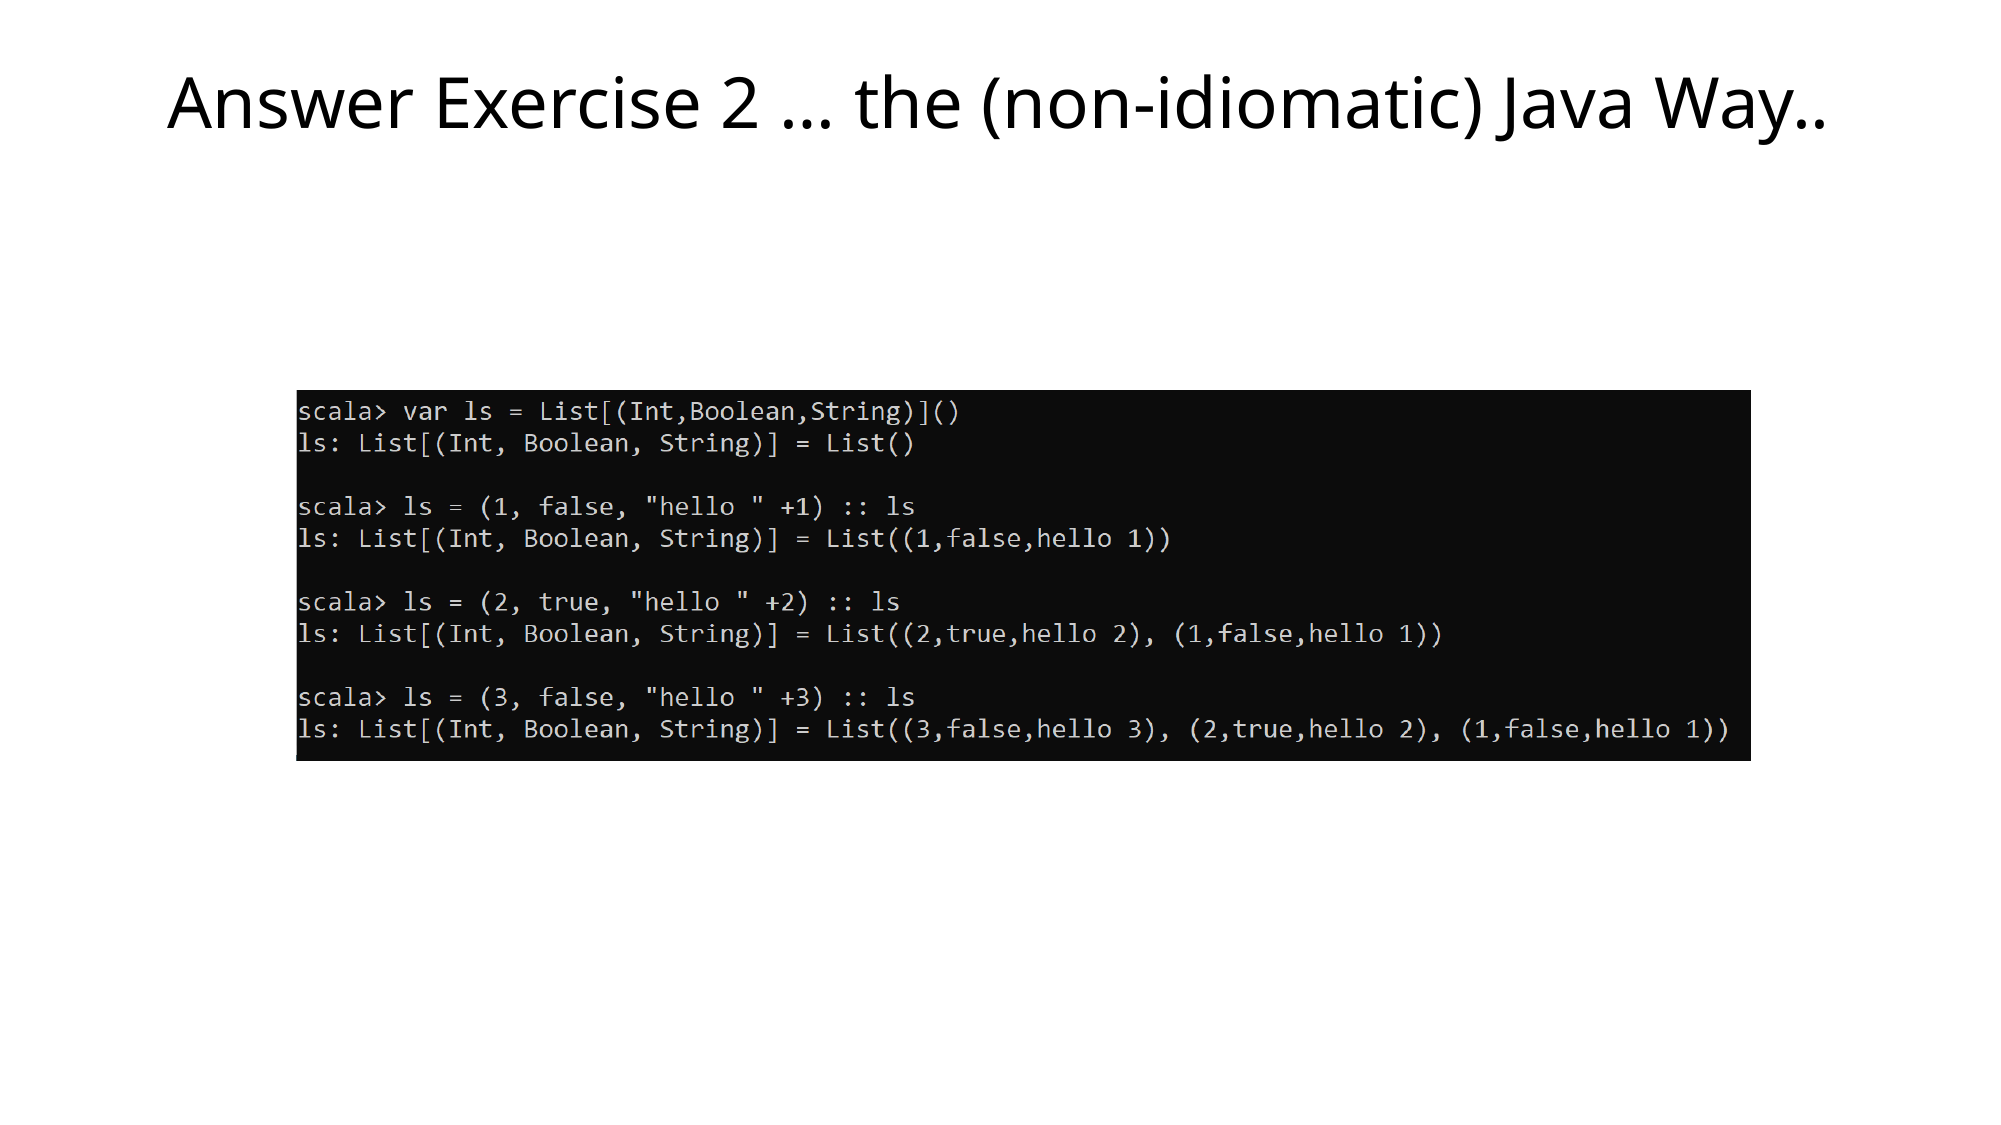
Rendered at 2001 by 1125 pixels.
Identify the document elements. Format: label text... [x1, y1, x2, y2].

title Answer Exercise 2 … the (non-idiomatic) Java Way.. [137, 38, 1863, 174]
picture [296, 390, 1751, 761]
